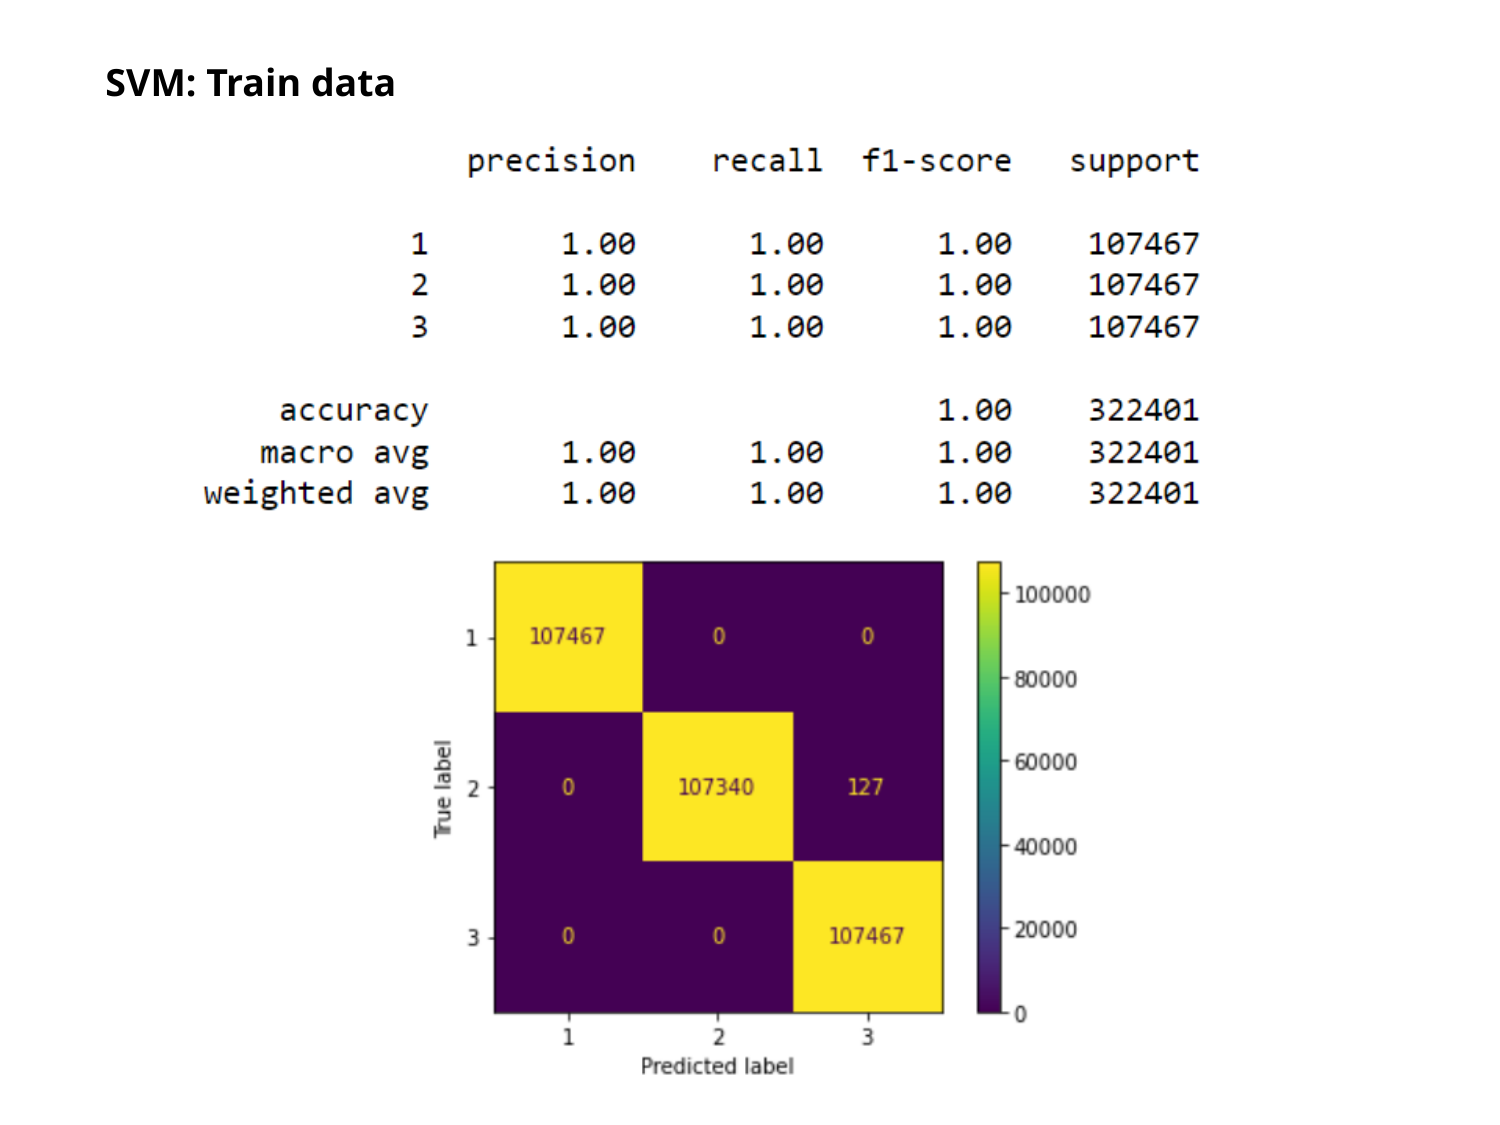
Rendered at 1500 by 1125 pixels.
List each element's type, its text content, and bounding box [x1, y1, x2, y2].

picture [194, 134, 1228, 537]
picture [401, 549, 1098, 1089]
text_box SVM: Train data [90, 37, 1201, 210]
